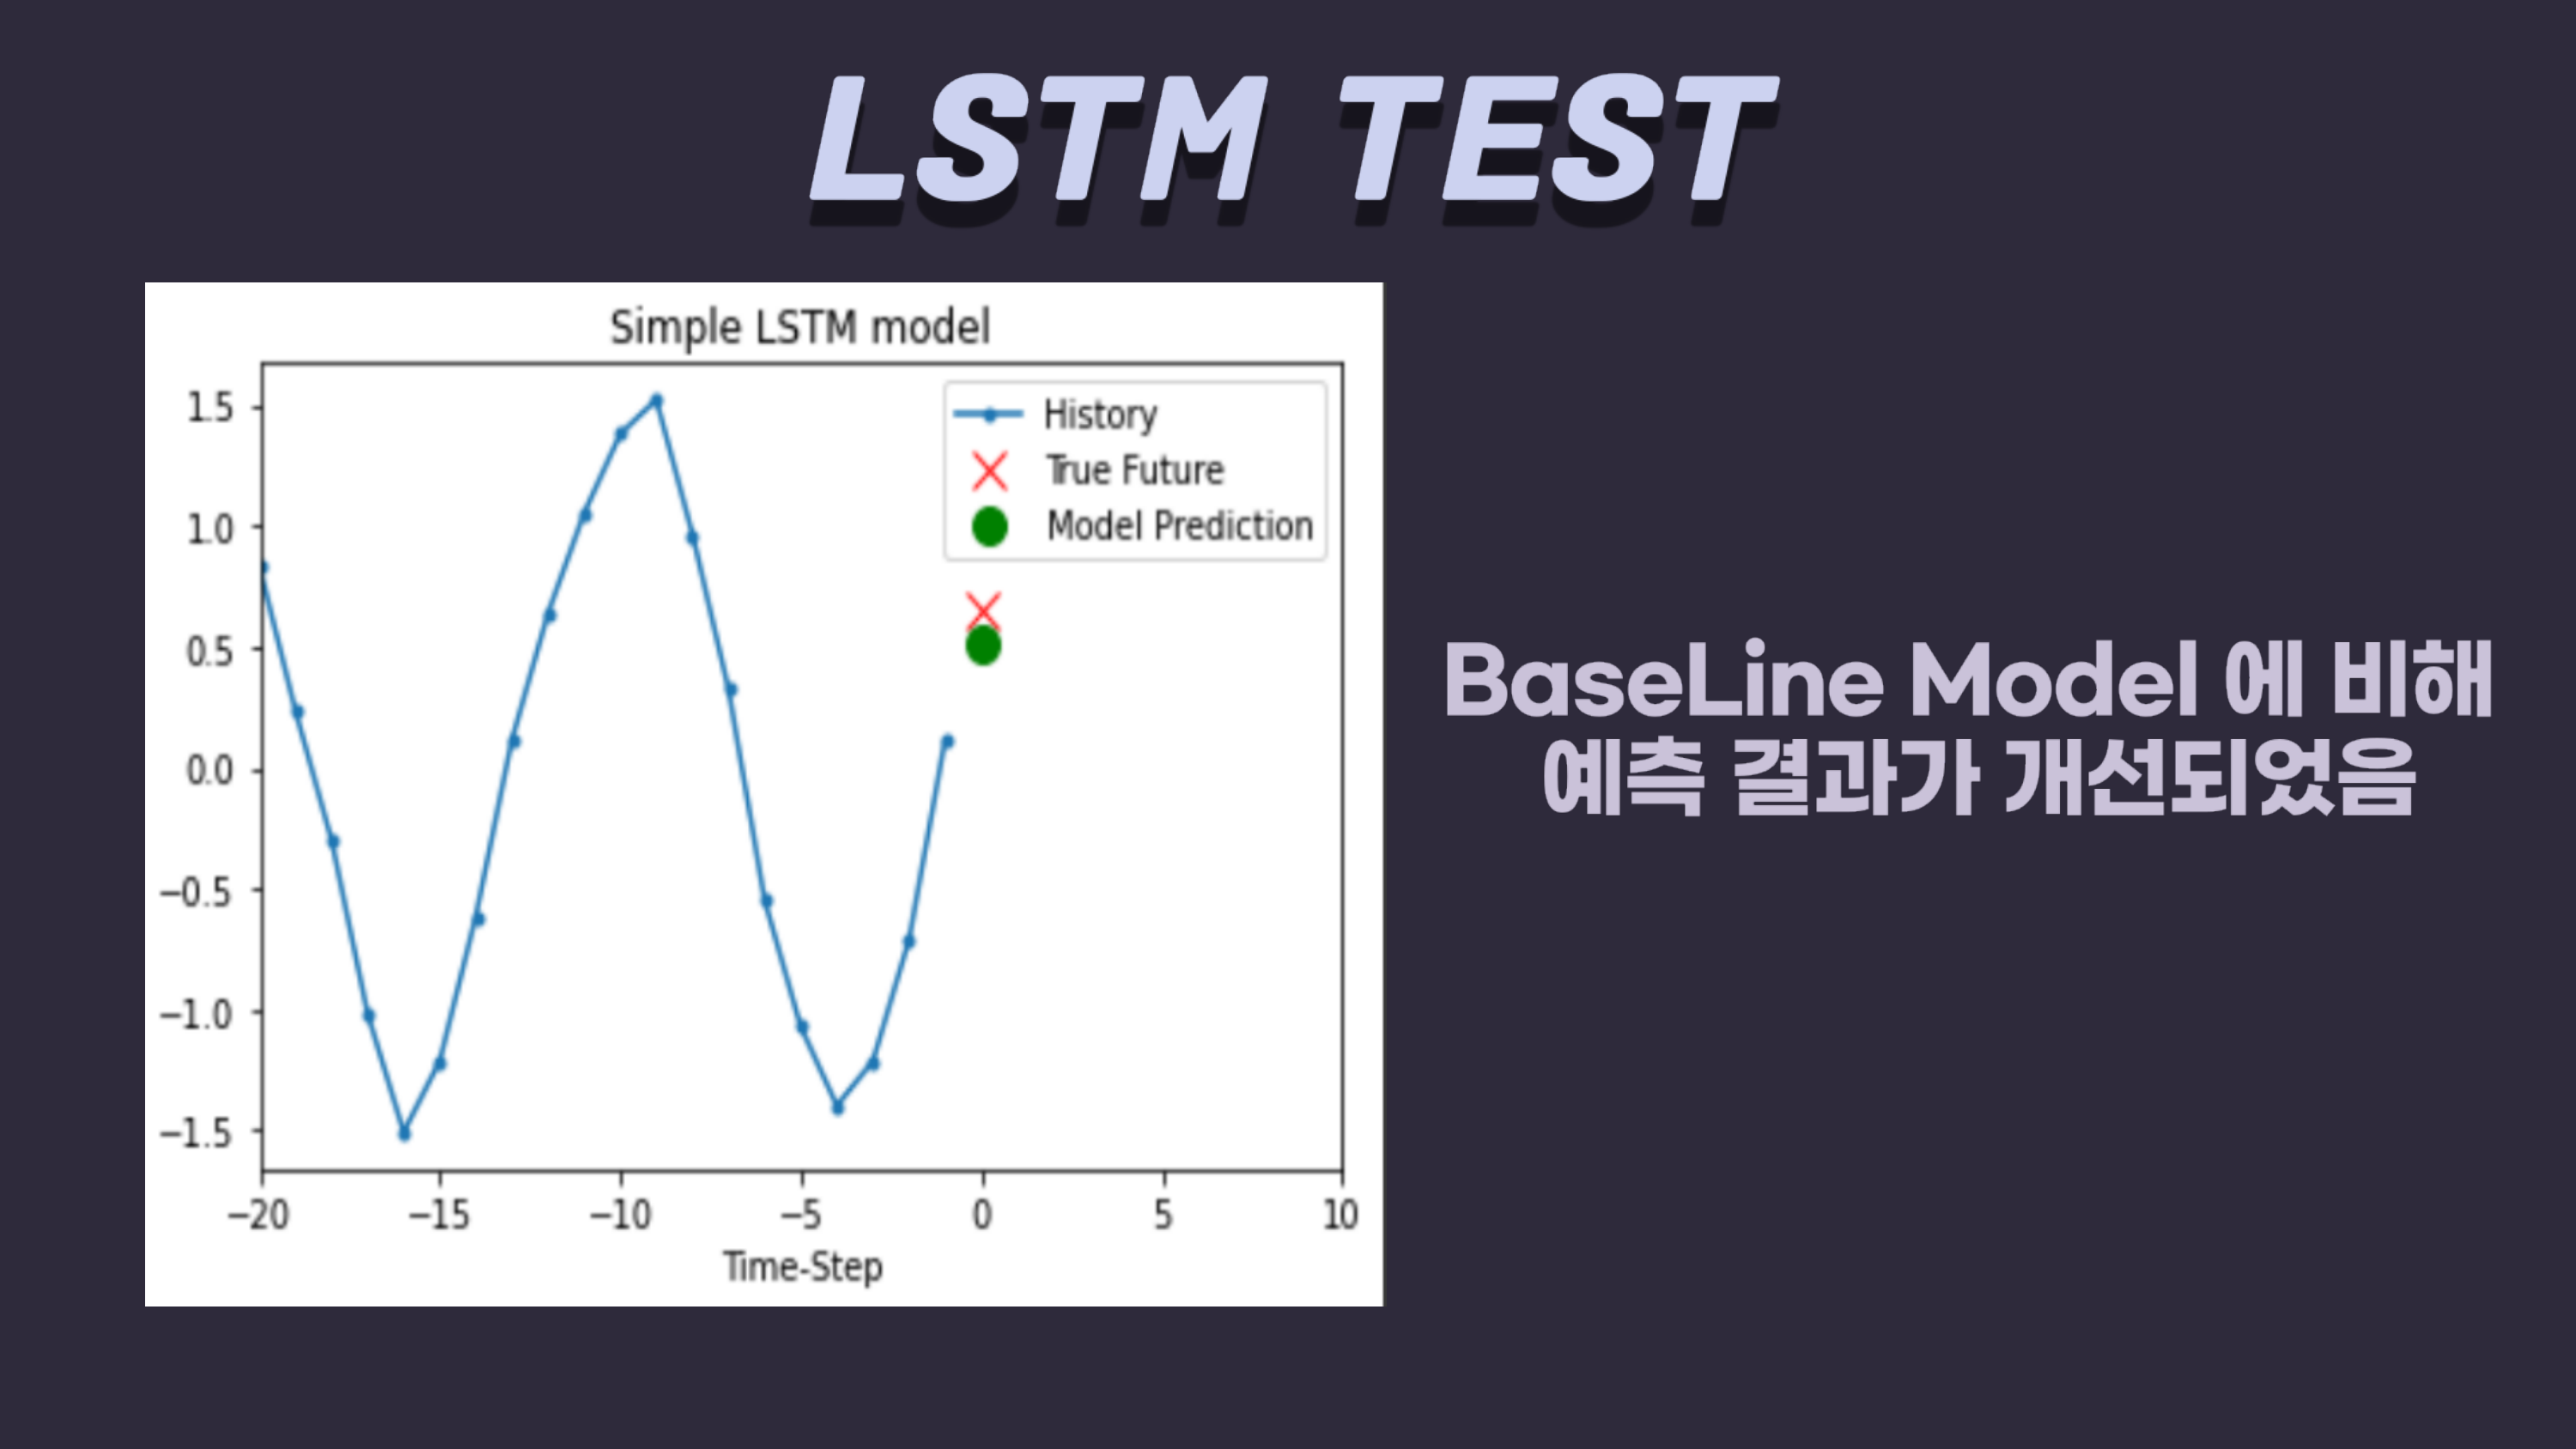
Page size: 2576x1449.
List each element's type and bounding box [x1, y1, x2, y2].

picture [535, 0, 2158, 599]
picture [1374, 611, 2558, 858]
text_box [145, 282, 1387, 1307]
